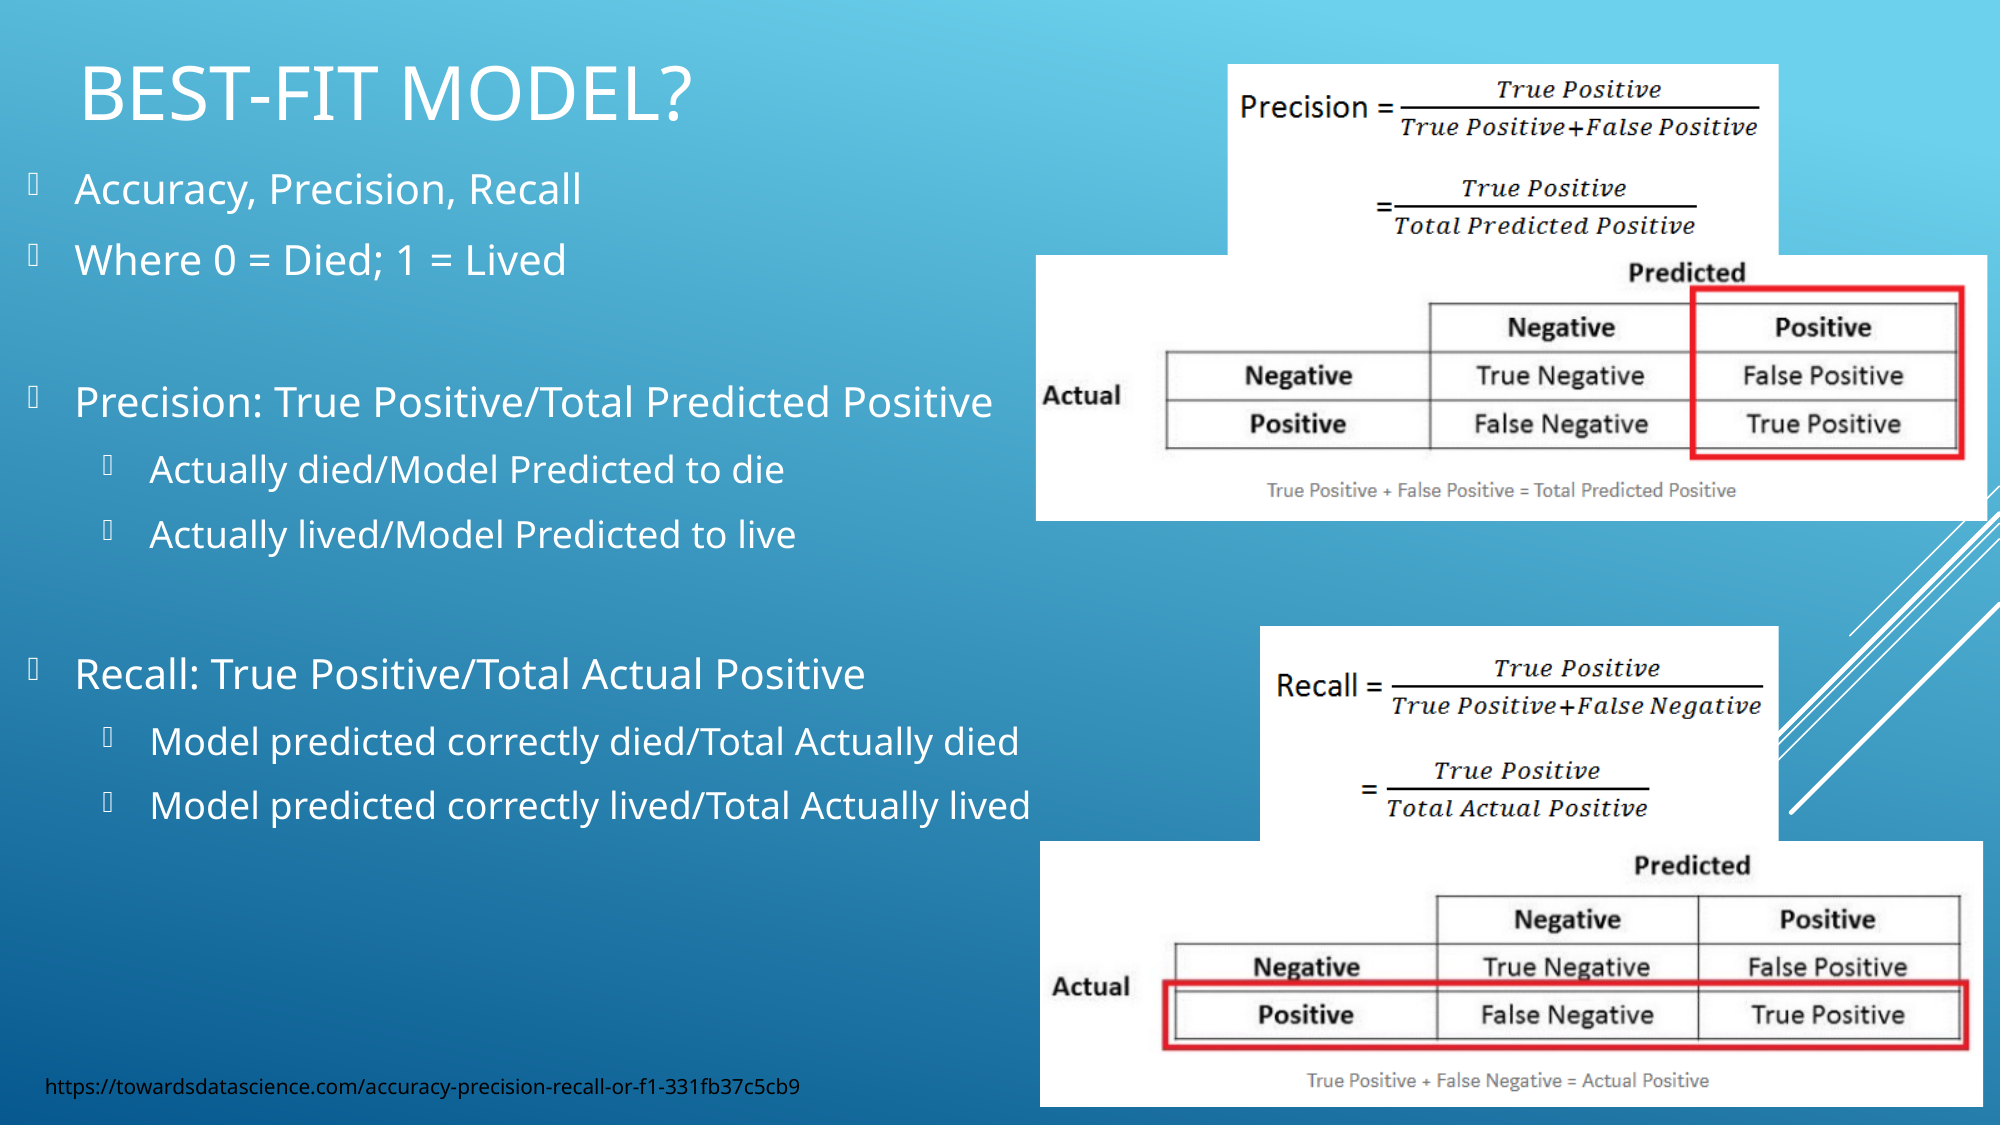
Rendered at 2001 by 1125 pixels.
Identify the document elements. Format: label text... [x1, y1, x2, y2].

picture [1039, 626, 1984, 1108]
picture [1035, 64, 1988, 521]
title Best-Fit model? [63, 38, 1597, 156]
list Accuracy, Precision, Recall Where 0 = Died; 1 = Lived Precision: True Positive/Total Predicted Positive Actually died/Model Predicted to die Actually lived/Model Predicted to live Recall: True Positive/Total Actual Positive Model predicted correctly died/Total Actually died Model predicted correctly lived/Total Actually lived [12, 155, 1105, 1064]
text_box https://towardsdatascience.com/accuracy-precision-recall-or-f1-331fb37c5cb9 [30, 1066, 888, 1107]
